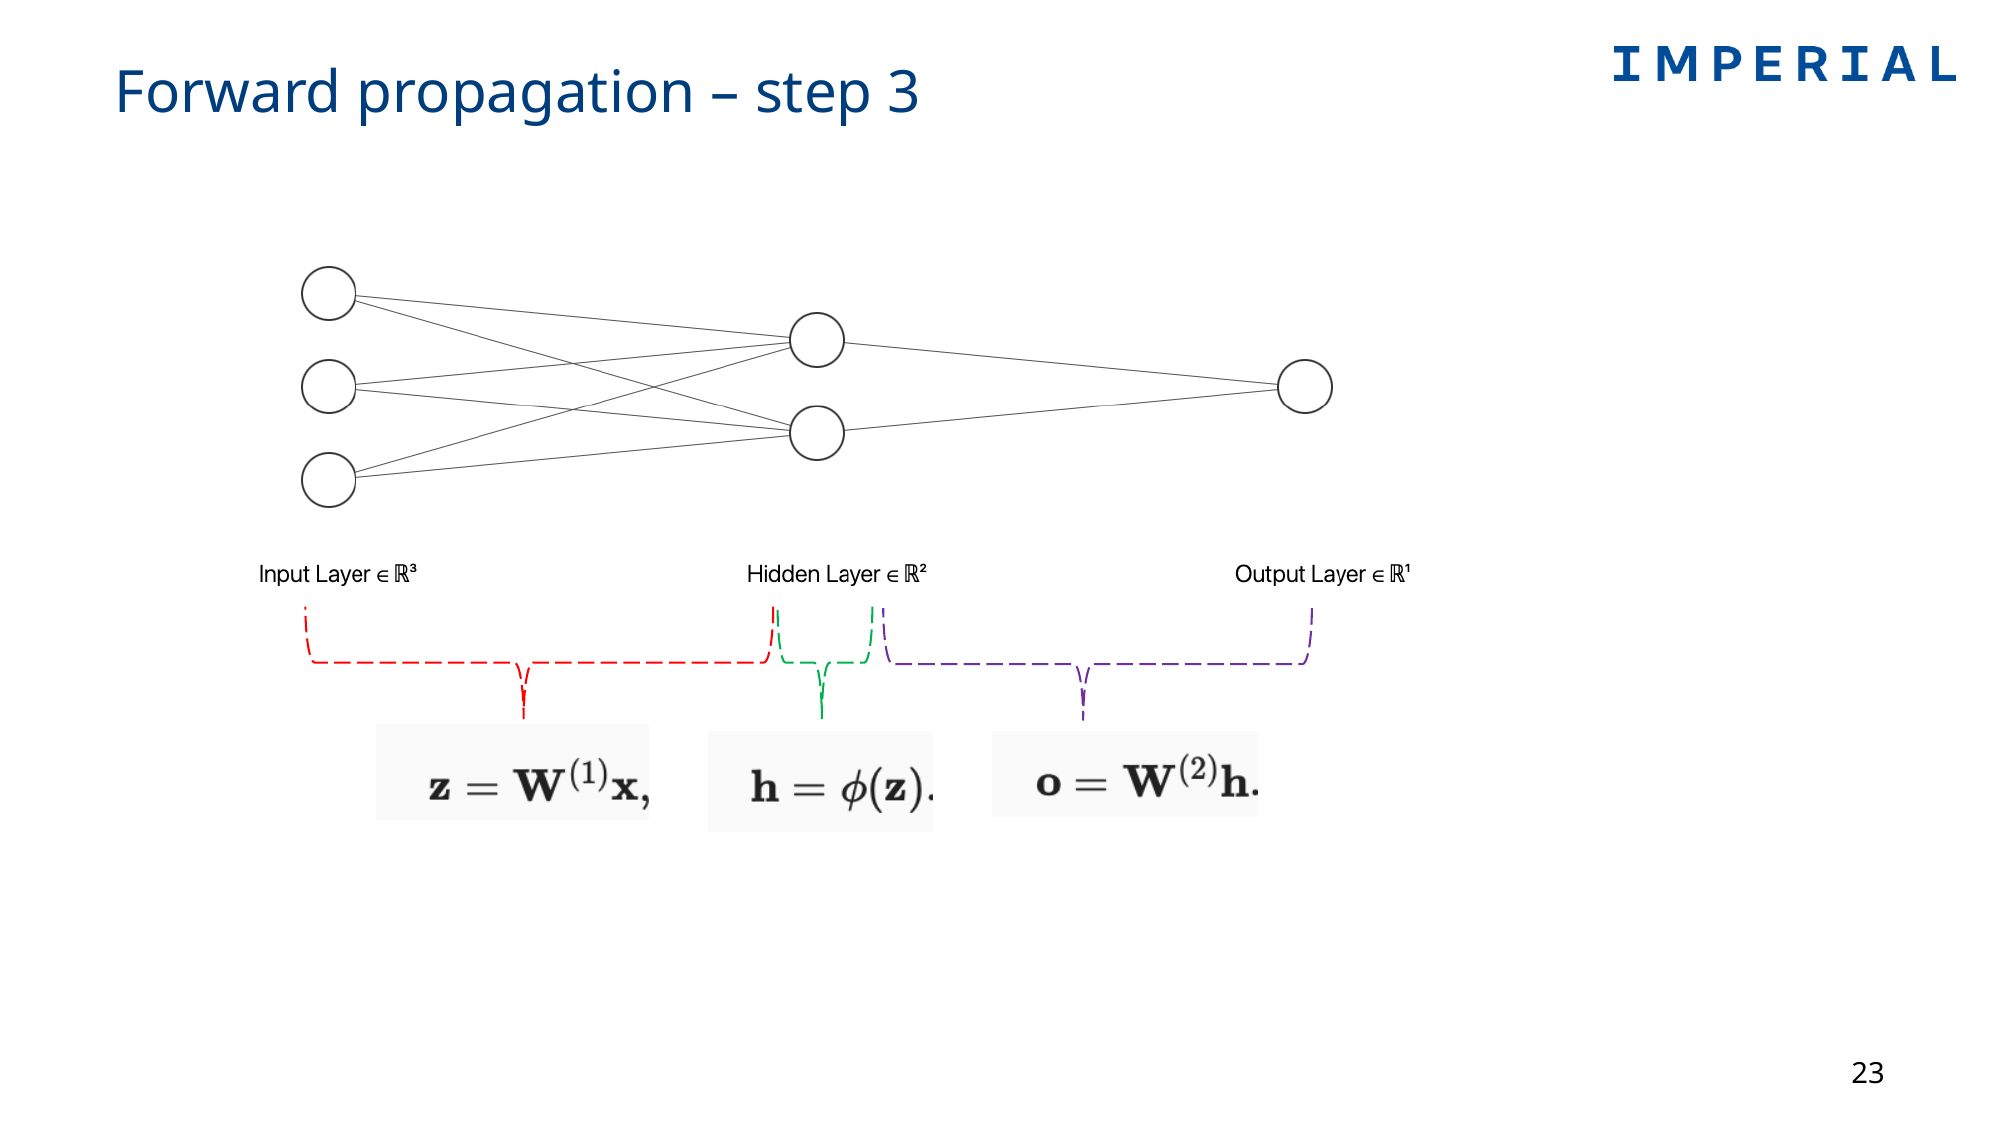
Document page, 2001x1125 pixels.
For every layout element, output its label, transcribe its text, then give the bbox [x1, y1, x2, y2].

picture [233, 255, 1463, 630]
text_box [777, 636, 872, 719]
slide_number 23 [1433, 1046, 1901, 1103]
text_box [305, 636, 773, 720]
picture [991, 731, 1258, 817]
picture [707, 731, 934, 832]
title Forward propagation – step 3 [99, 0, 1900, 184]
picture [375, 724, 649, 821]
picture [1900, 46, 1956, 81]
text_box [883, 636, 1312, 721]
